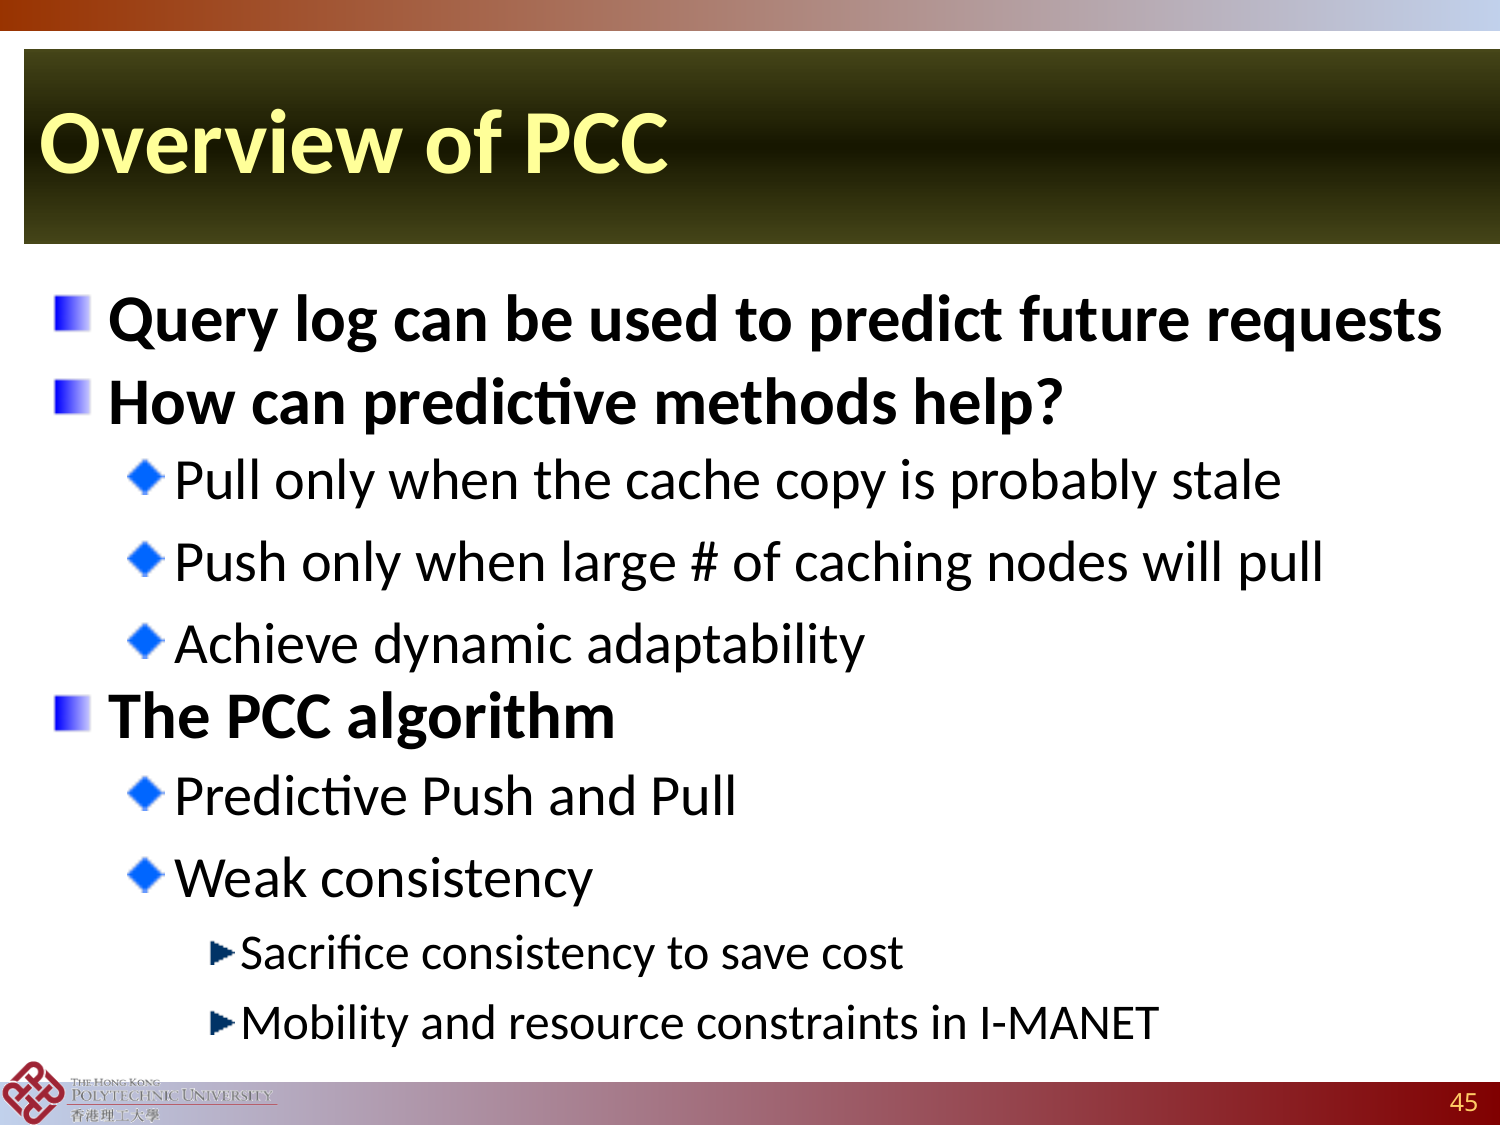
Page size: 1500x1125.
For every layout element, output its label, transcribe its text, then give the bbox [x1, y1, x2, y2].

picture [52, 377, 95, 419]
picture [202, 933, 235, 965]
picture [127, 539, 165, 577]
picture [127, 774, 165, 811]
picture [127, 855, 165, 893]
picture [127, 621, 165, 659]
picture [127, 457, 165, 495]
text_box Overview of PCC [24, 49, 1500, 244]
list Query log can be used to predict future requests How can predictive methods help? Pull only when the cache copy is probably stale Push only when large # of caching nodes will pull Achieve dynamic adaptability The PCC algorithm Predictive Push and Pull Weak consistency Sacrifice consistency to save cost Mobility and resource constraints in I-MANET [37, 267, 1471, 1063]
picture [52, 693, 95, 736]
picture [52, 293, 95, 336]
picture [0, 1061, 278, 1125]
picture [202, 1003, 235, 1035]
